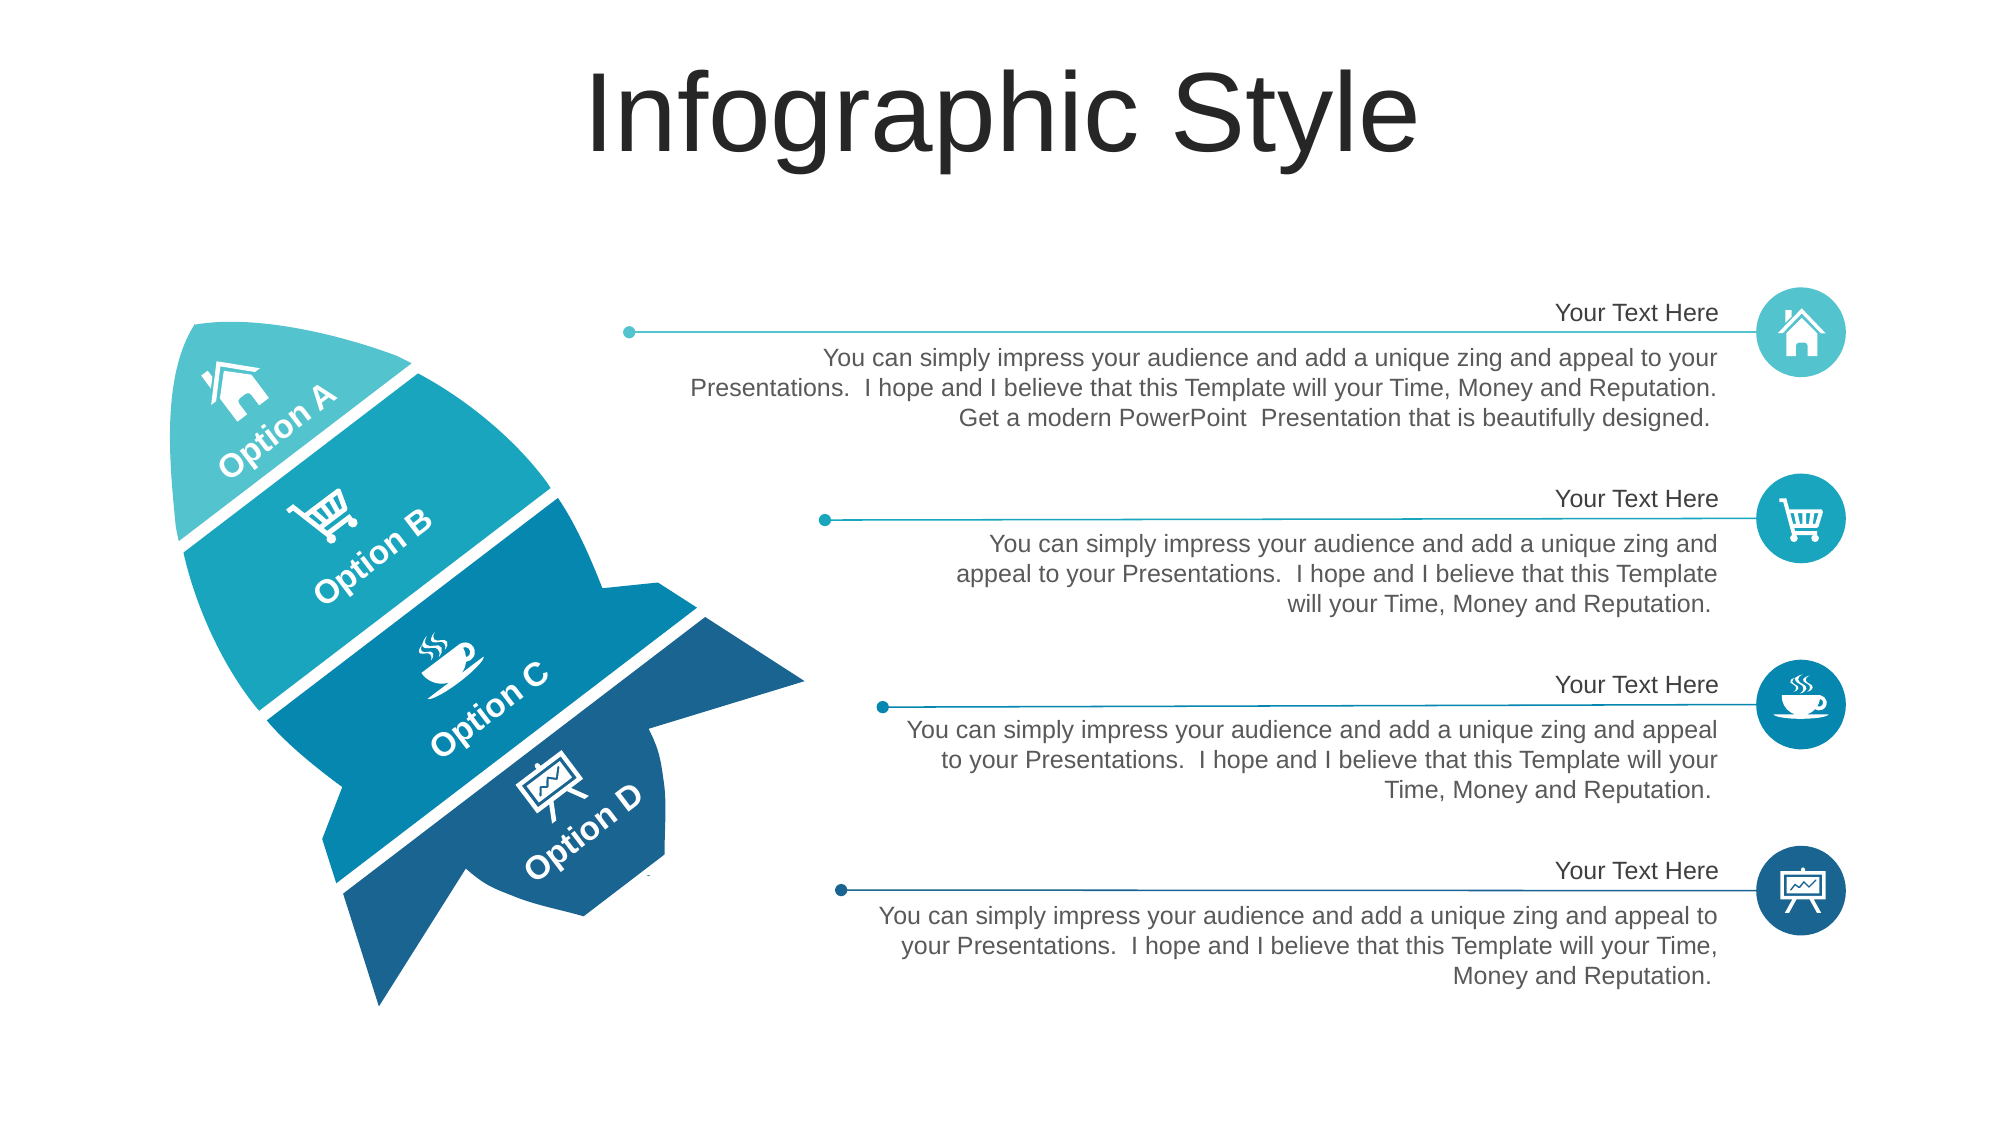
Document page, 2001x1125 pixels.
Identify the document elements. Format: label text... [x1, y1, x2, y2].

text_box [868, 659, 1847, 813]
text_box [628, 287, 1847, 441]
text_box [824, 845, 1847, 999]
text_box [824, 473, 1847, 627]
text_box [138, 235, 675, 967]
list Infographic Style [53, 55, 1952, 175]
